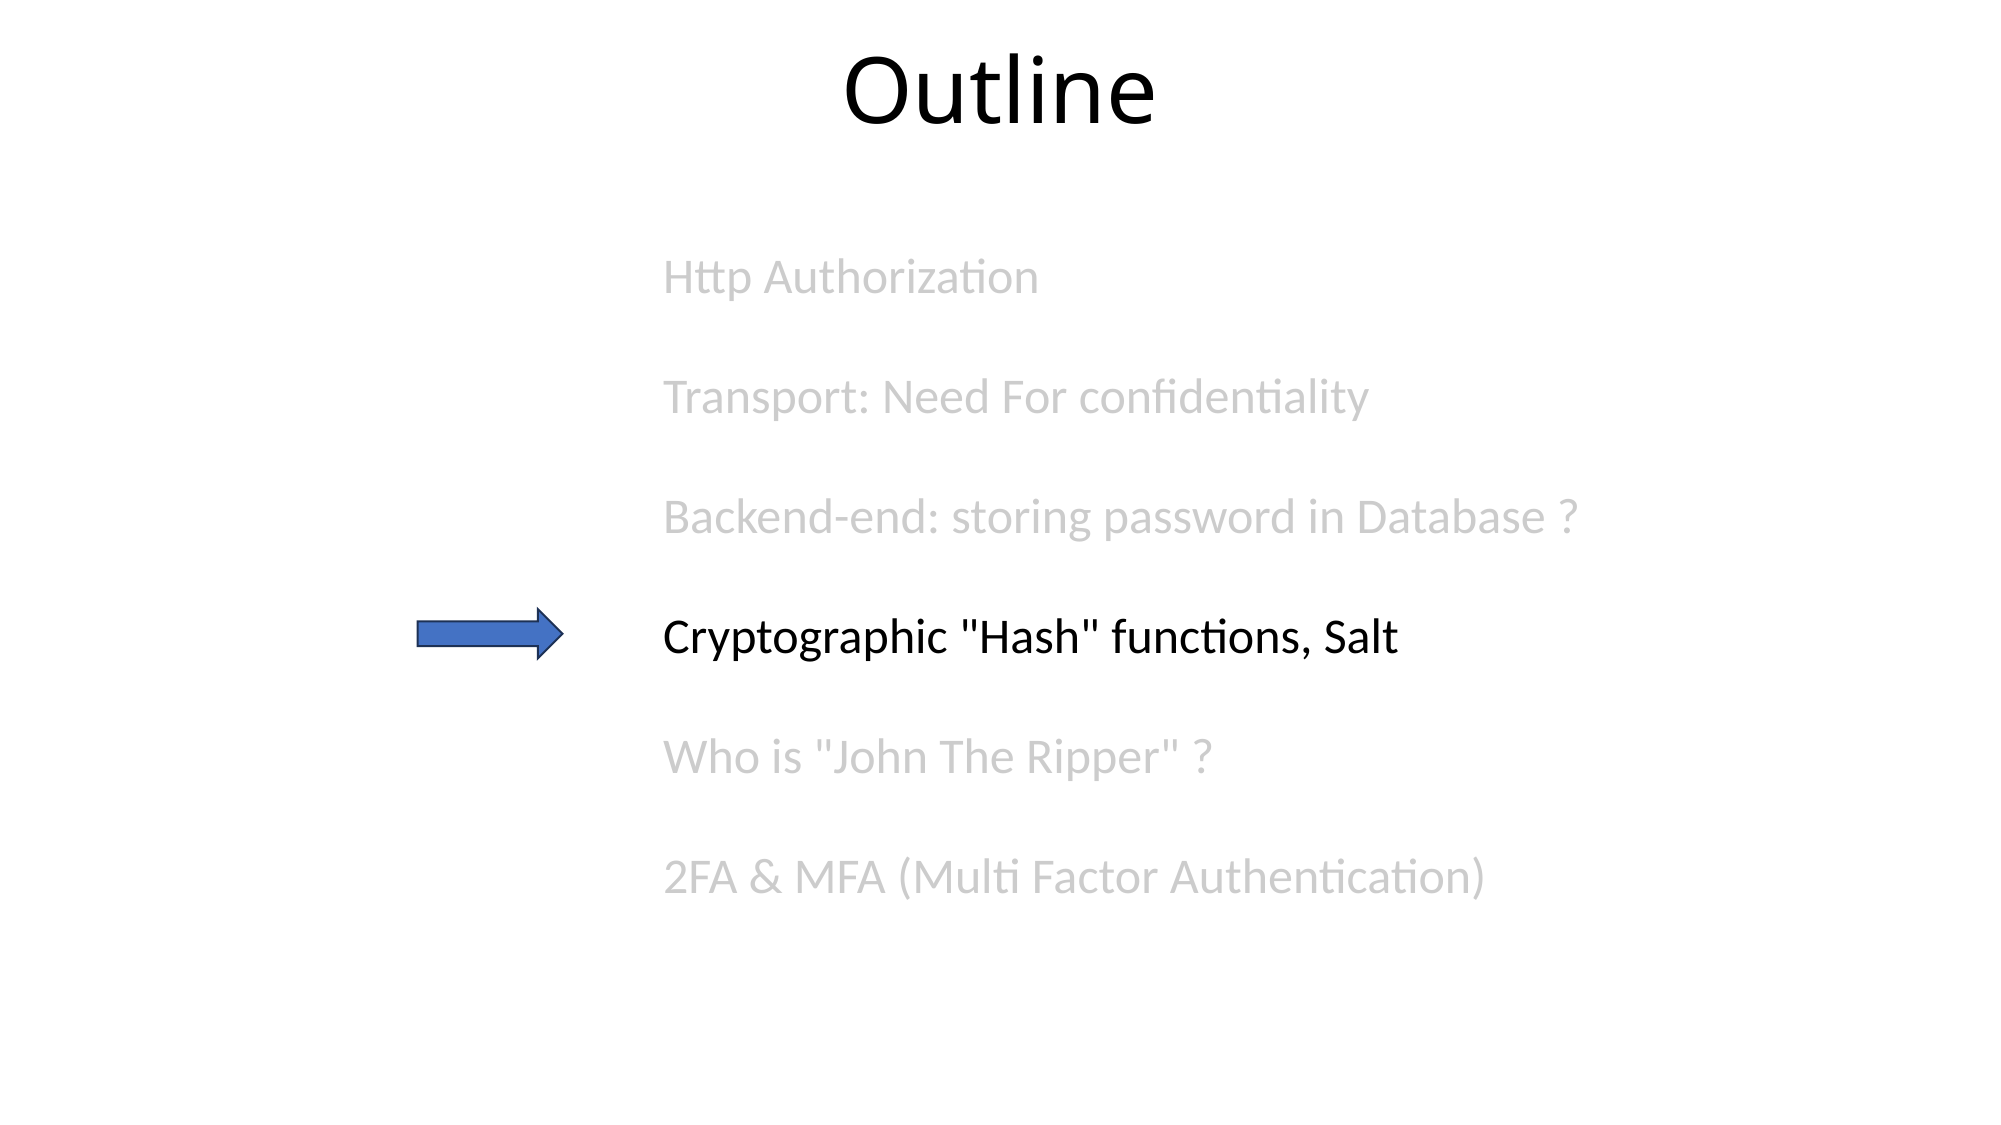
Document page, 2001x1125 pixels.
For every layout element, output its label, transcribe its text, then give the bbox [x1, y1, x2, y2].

text_box Http Authorization Transport: Need For confidentiality Backend-end: storing password in Database ? Cryptographic "Hash" functions, Salt Who is "John The Ripper" ? 2FA & MFA (Multi Factor Authentication) [648, 575, 1596, 694]
text_box [600, 694, 1682, 1049]
text_box [416, 606, 564, 661]
text_box [616, 182, 1698, 575]
title Outline [137, 20, 1863, 168]
